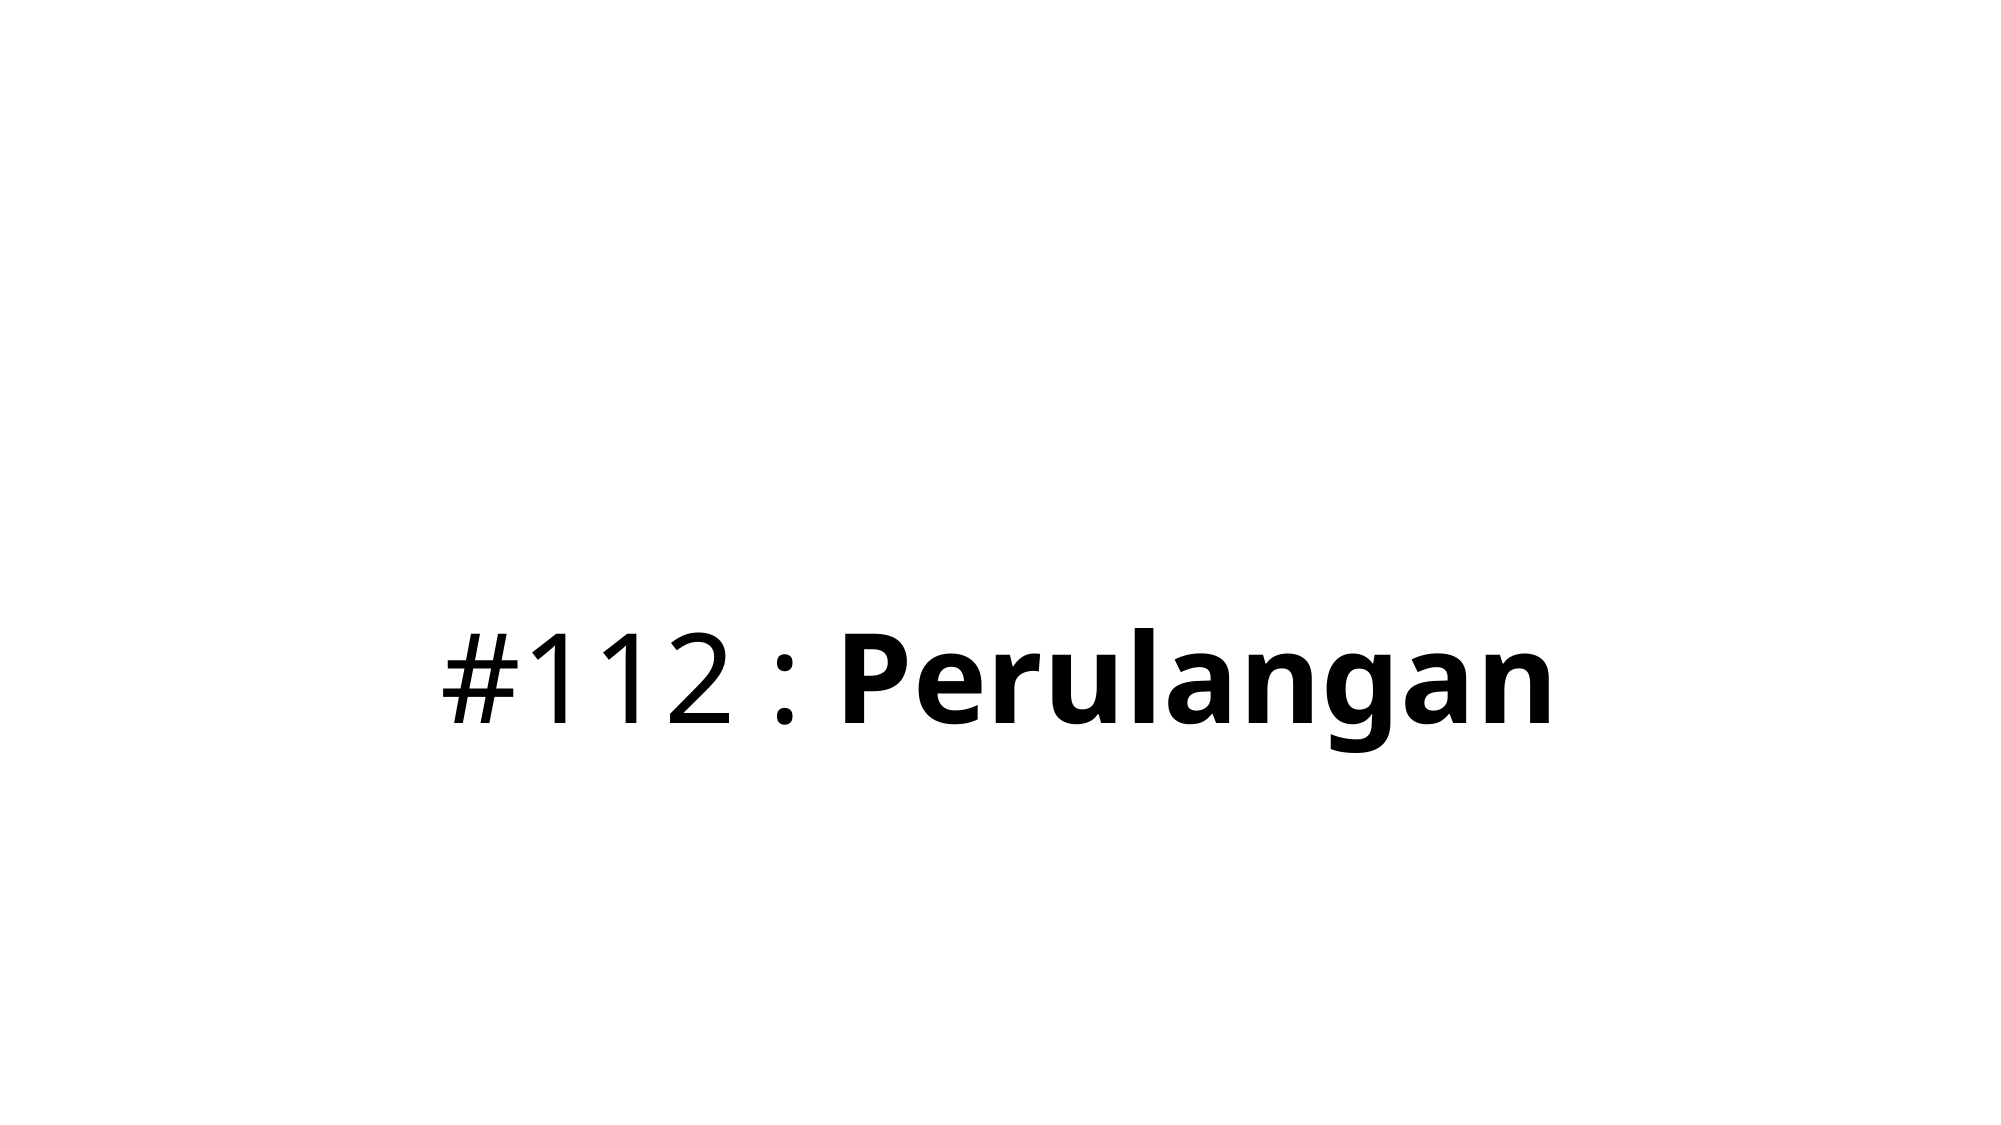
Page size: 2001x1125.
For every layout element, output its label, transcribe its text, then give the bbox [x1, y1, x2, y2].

title #112 : Perulangan [249, 366, 1750, 759]
